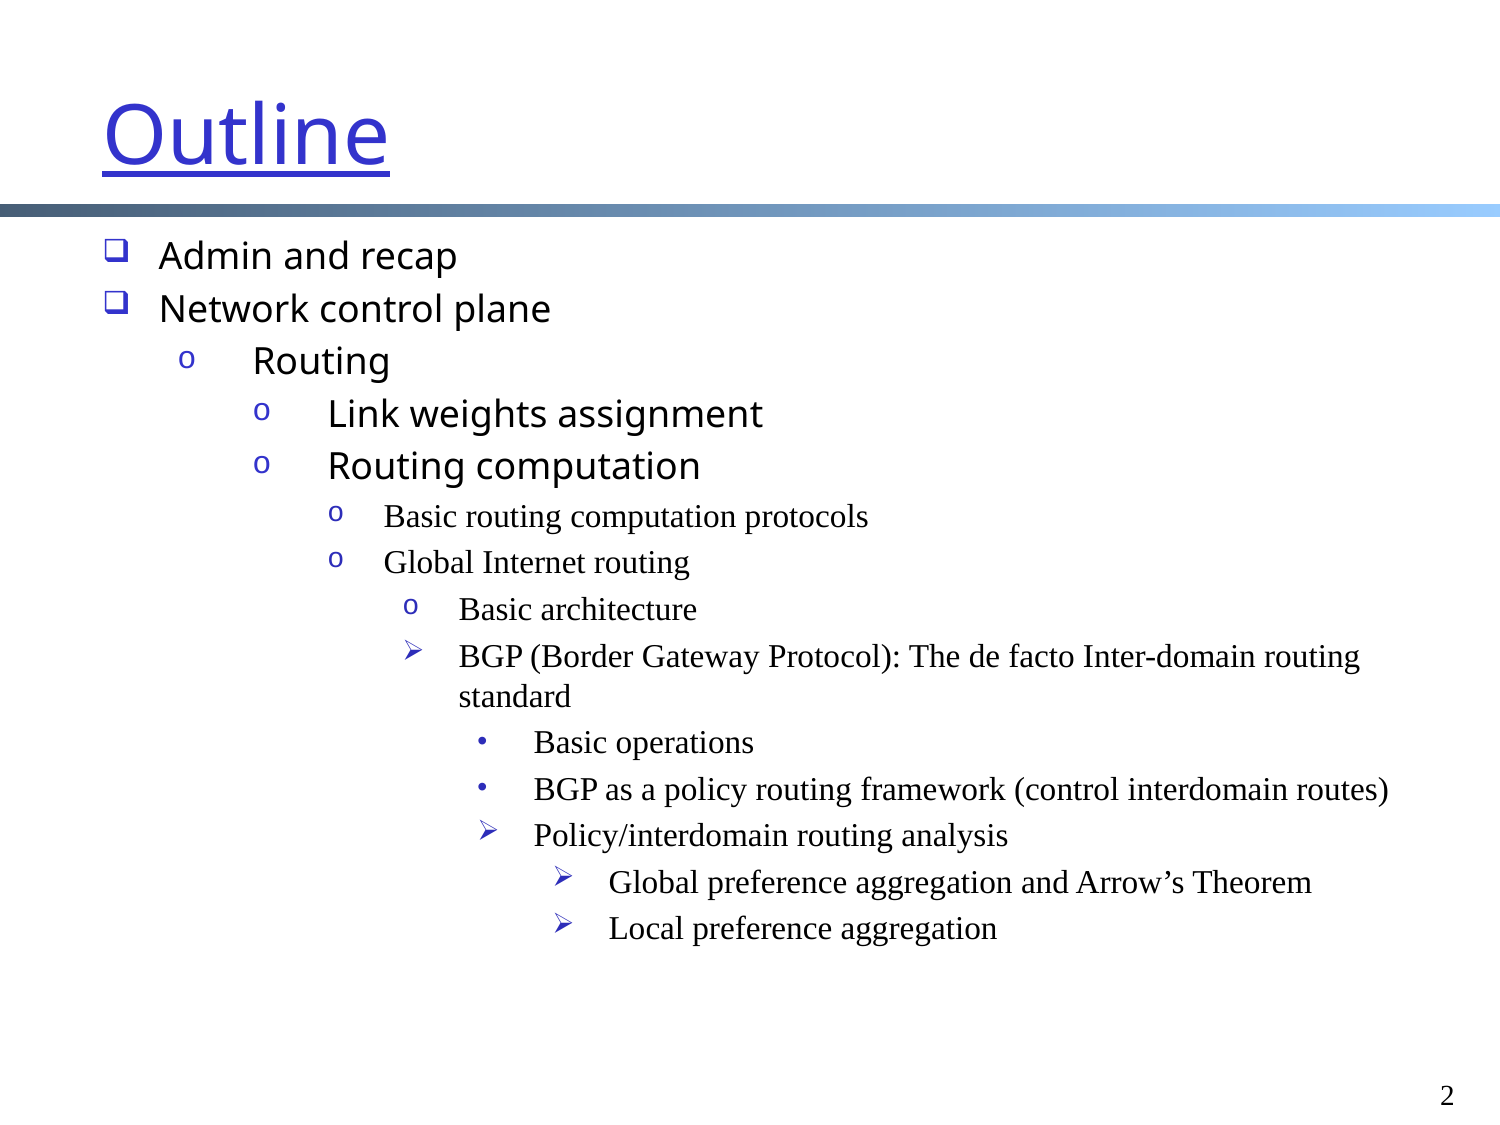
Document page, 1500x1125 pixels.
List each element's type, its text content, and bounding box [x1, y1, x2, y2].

slide_number 2 [1424, 1068, 1500, 1125]
text_box Admin and recap Network control plane Routing Link weights assignment Routing computation Basic routing computation protocols Global Internet routing Basic architecture BGP (Border Gateway Protocol): The de facto Inter-domain routing standard Basic operations BGP as a policy routing framework (control interdomain routes) Policy/interdomain routing analysis Global preference aggregation and Arrow’s Theorem Local preference aggregation [87, 224, 1413, 1010]
text_box Outline [87, 37, 1404, 224]
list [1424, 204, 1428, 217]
